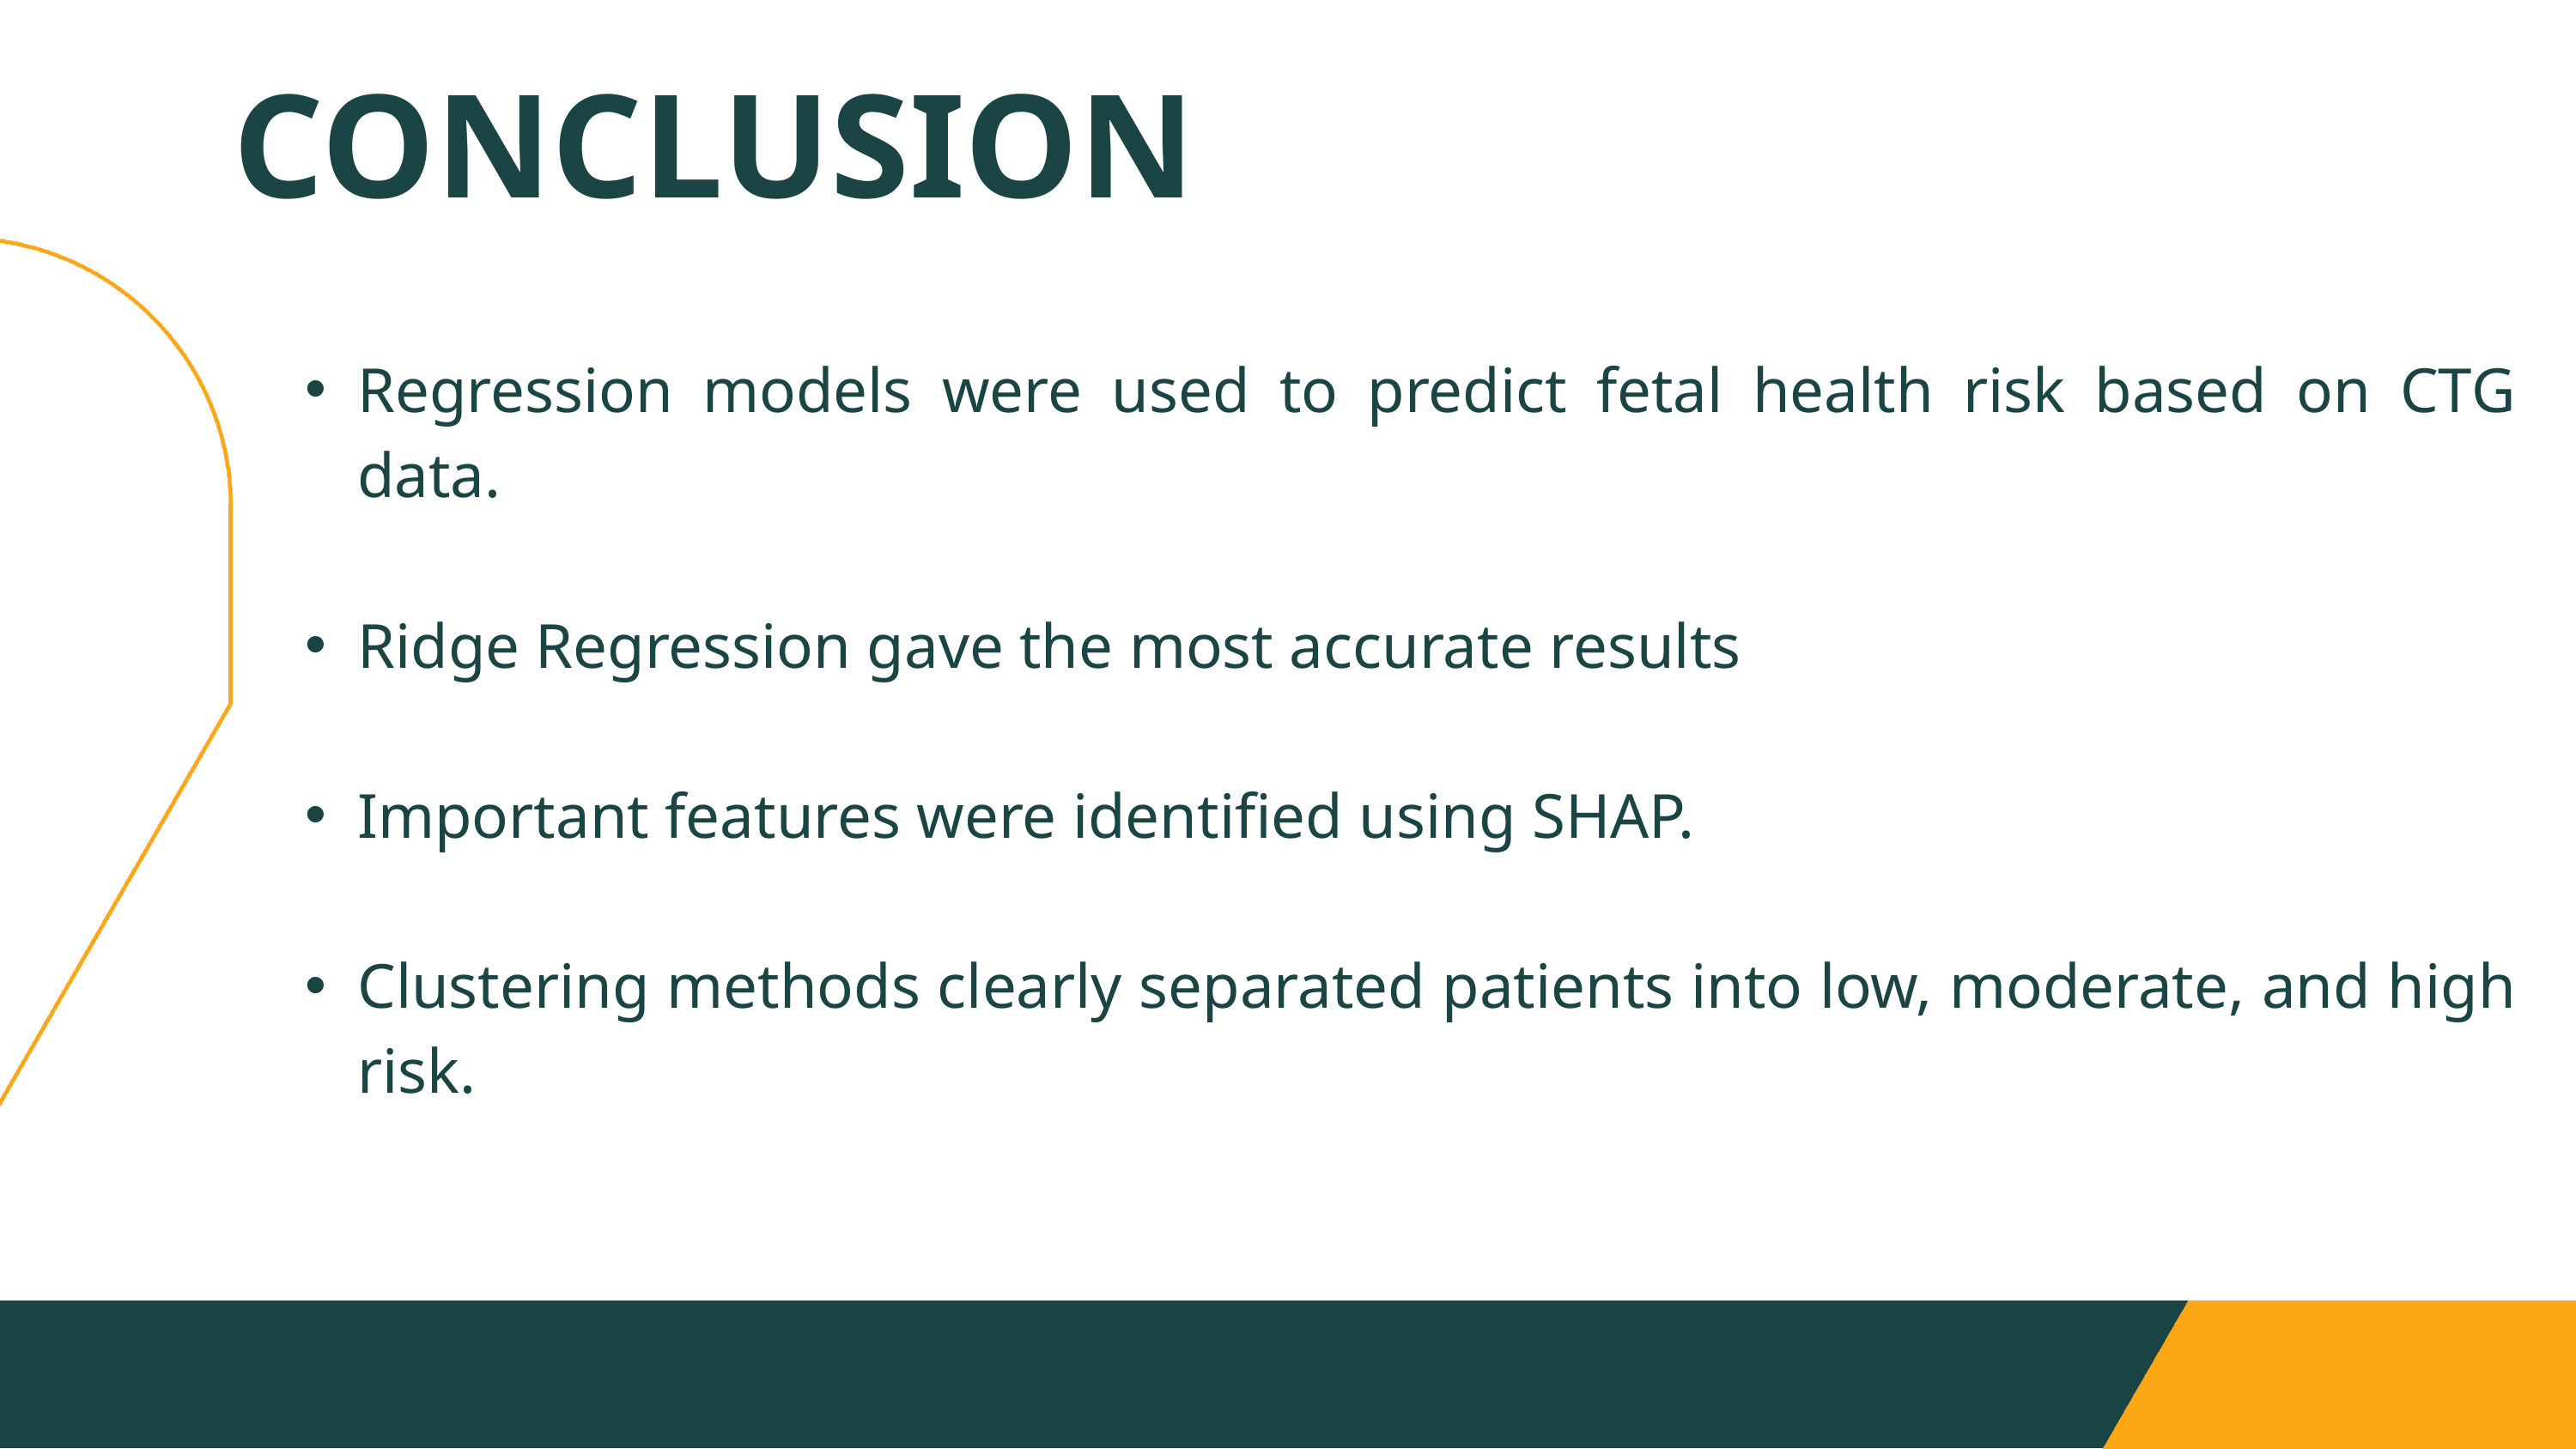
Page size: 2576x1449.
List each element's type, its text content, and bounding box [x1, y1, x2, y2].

text_box [0, 236, 234, 1170]
text_box Regression models were used to predict fetal health risk based on CTG data. Ridge Regression gave the most accurate results Important features were identified using SHAP. Clustering methods clearly separated patients into low, moderate, and high risk. [253, 339, 2518, 1191]
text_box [0, 1300, 2216, 1449]
text_box [2218, 1300, 2576, 1449]
text_box CONCLUSION [233, 68, 2393, 227]
